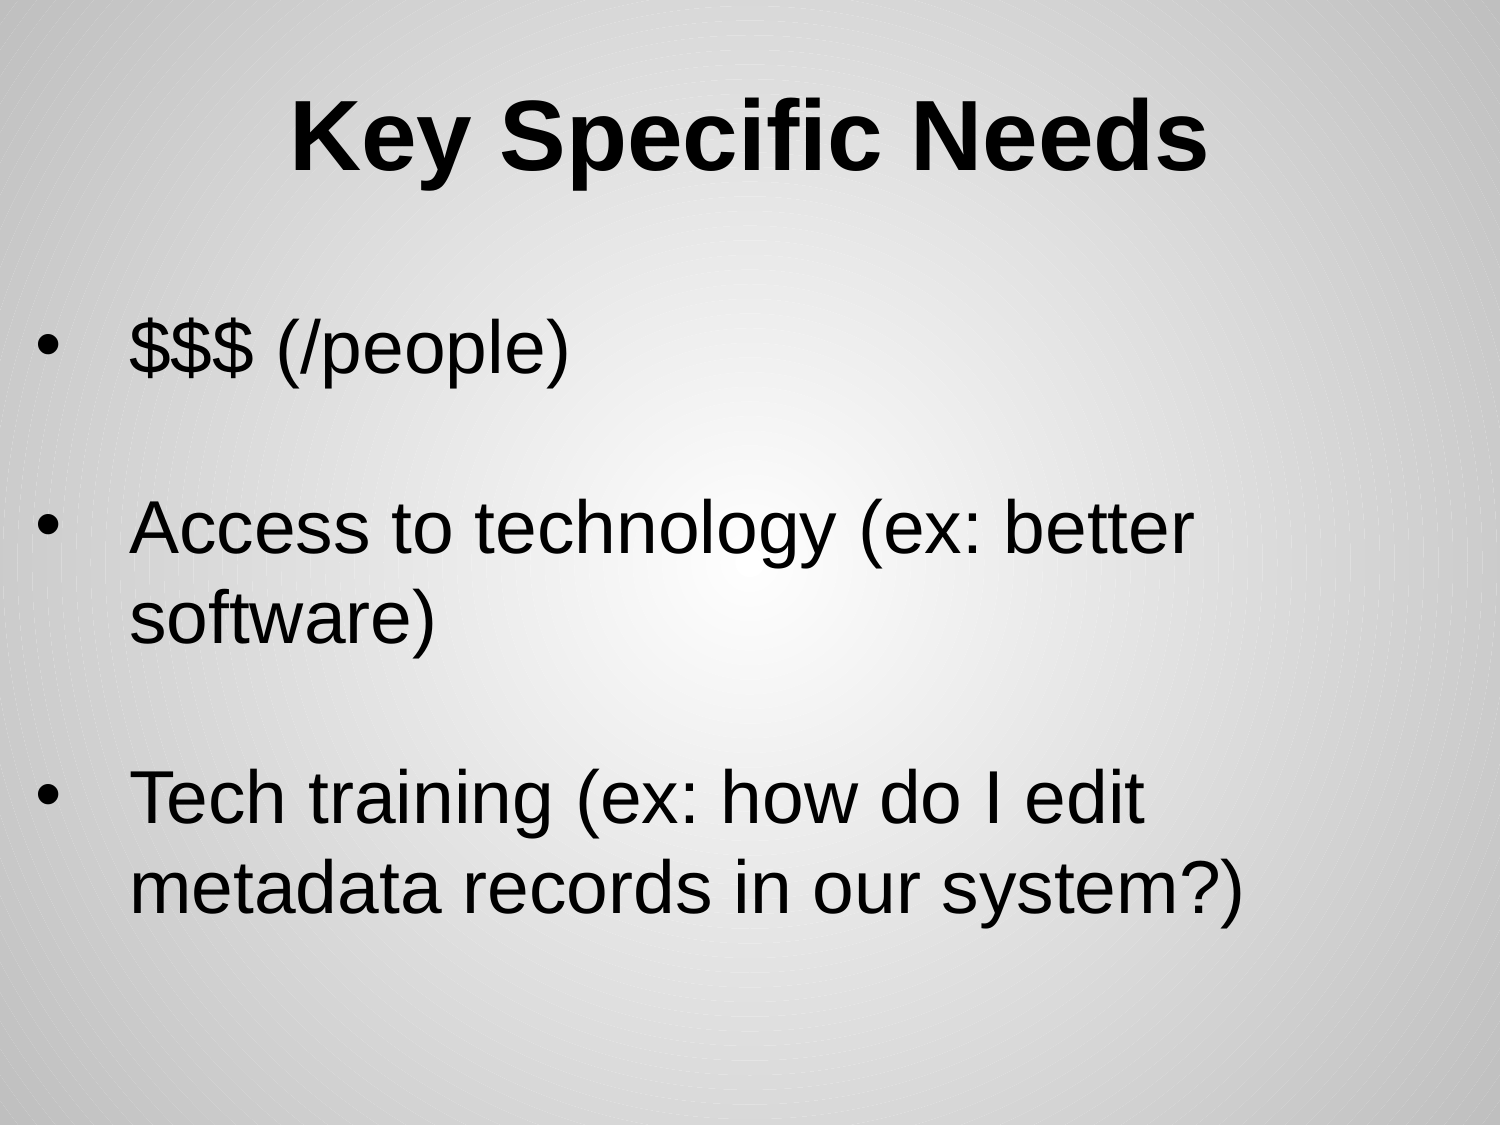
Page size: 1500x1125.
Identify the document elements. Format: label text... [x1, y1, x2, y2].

text_box Key Specific Needs [0, 63, 1500, 198]
text_box $$$ (/people) Access to technology (ex: better software) Tech training (ex: how do I edit metadata records in our system?) [20, 291, 1461, 937]
